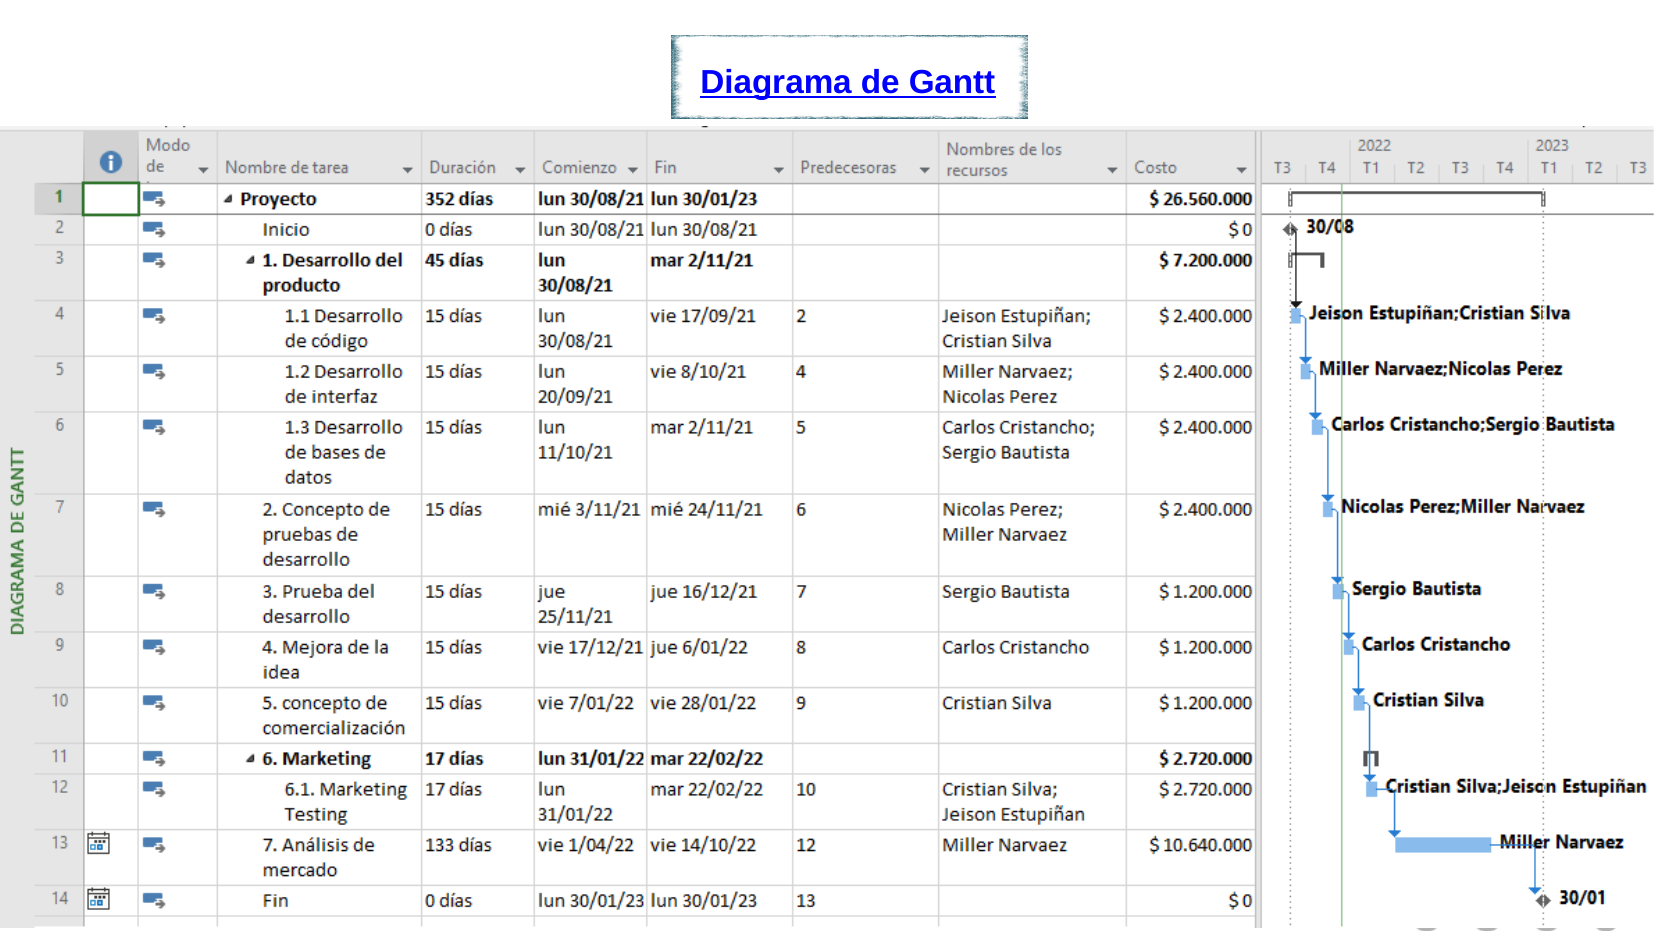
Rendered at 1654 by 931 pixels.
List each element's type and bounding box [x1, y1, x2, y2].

picture [671, 35, 1029, 119]
picture [0, 126, 1654, 928]
